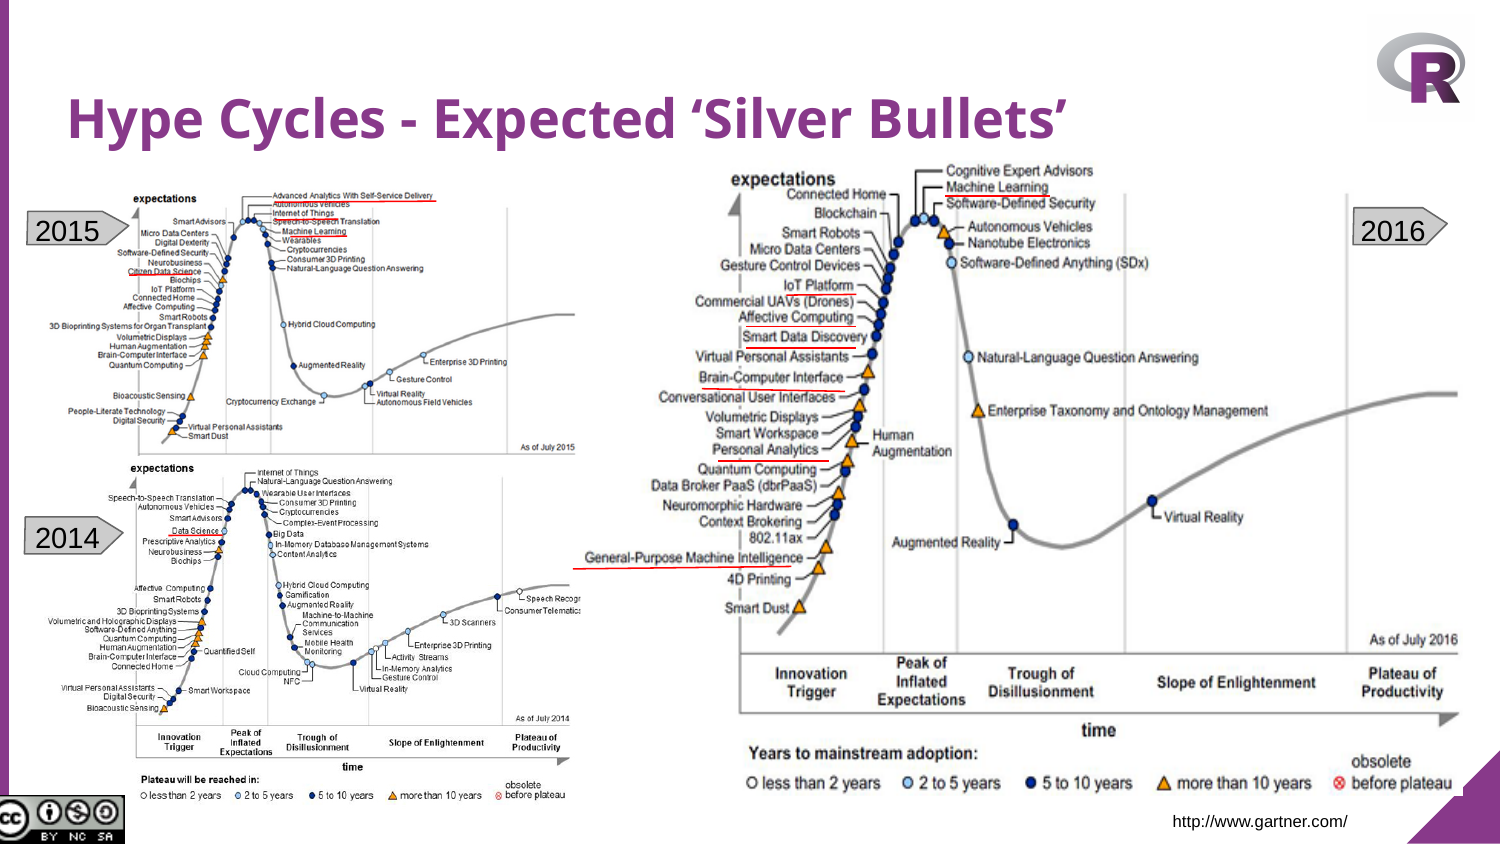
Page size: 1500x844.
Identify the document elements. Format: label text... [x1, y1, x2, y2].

text_box [24, 550, 39, 554]
title Hype Cycles - Expected ‘Silver Bullets’ [51, 69, 1303, 148]
text_box http://www.gartner.com/ [1157, 804, 1407, 838]
picture [0, 147, 1464, 844]
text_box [701, 388, 846, 392]
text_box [572, 566, 792, 570]
picture [1367, 14, 1475, 122]
